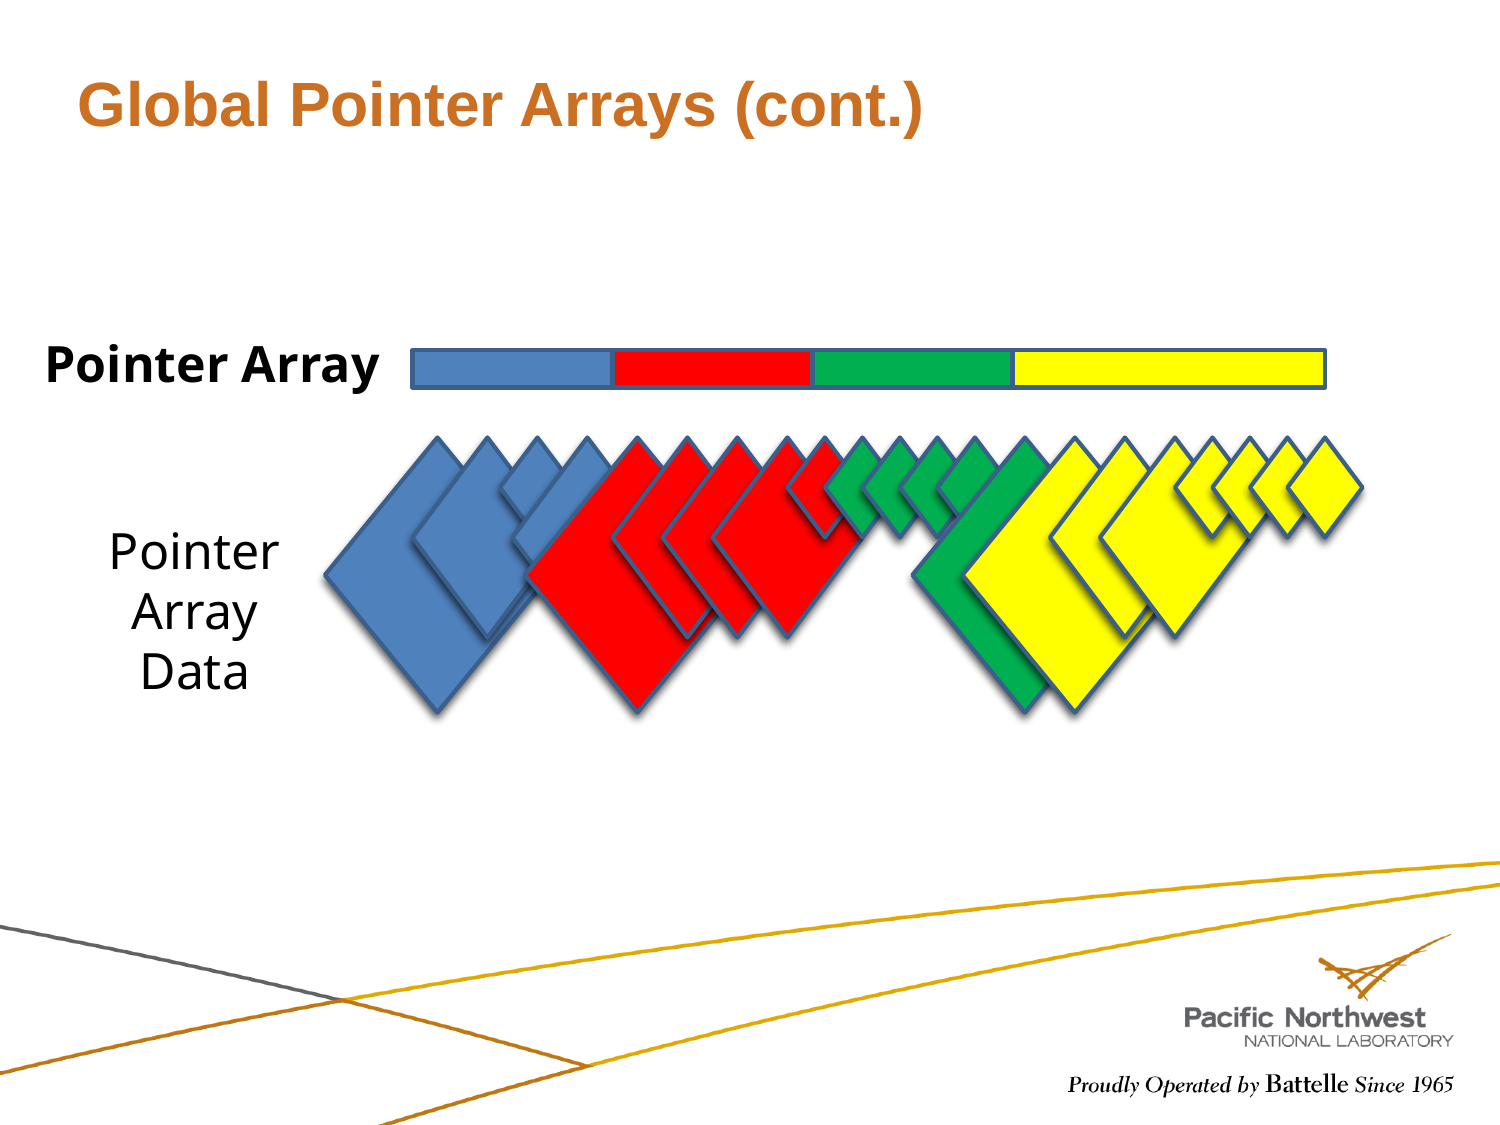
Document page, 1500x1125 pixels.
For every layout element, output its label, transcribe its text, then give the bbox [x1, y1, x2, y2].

text_box [960, 435, 1150, 715]
text_box [610, 348, 810, 390]
text_box [410, 435, 524, 640]
text_box [1248, 435, 1305, 540]
text_box [498, 435, 560, 518]
text_box [785, 435, 842, 540]
text_box [860, 435, 917, 540]
text_box [1285, 435, 1365, 540]
text_box [1173, 435, 1230, 540]
text_box [510, 435, 610, 563]
text_box [1210, 435, 1267, 540]
title Global Pointer Arrays (cont.) [77, 75, 1424, 238]
text_box [710, 435, 858, 640]
text_box Pointer Array Data [87, 512, 302, 708]
picture [0, 843, 1500, 1125]
text_box [410, 348, 610, 390]
text_box [1098, 435, 1245, 640]
text_box [1048, 435, 1148, 640]
text_box [823, 435, 879, 540]
text_box [898, 435, 954, 539]
text_box [1010, 348, 1327, 390]
text_box [610, 435, 710, 640]
text_box [323, 435, 531, 715]
text_box [523, 435, 697, 715]
text_box Pointer Array [29, 324, 395, 400]
text_box [810, 348, 1010, 390]
text_box [910, 435, 1048, 715]
text_box [935, 435, 997, 515]
text_box [660, 435, 760, 640]
